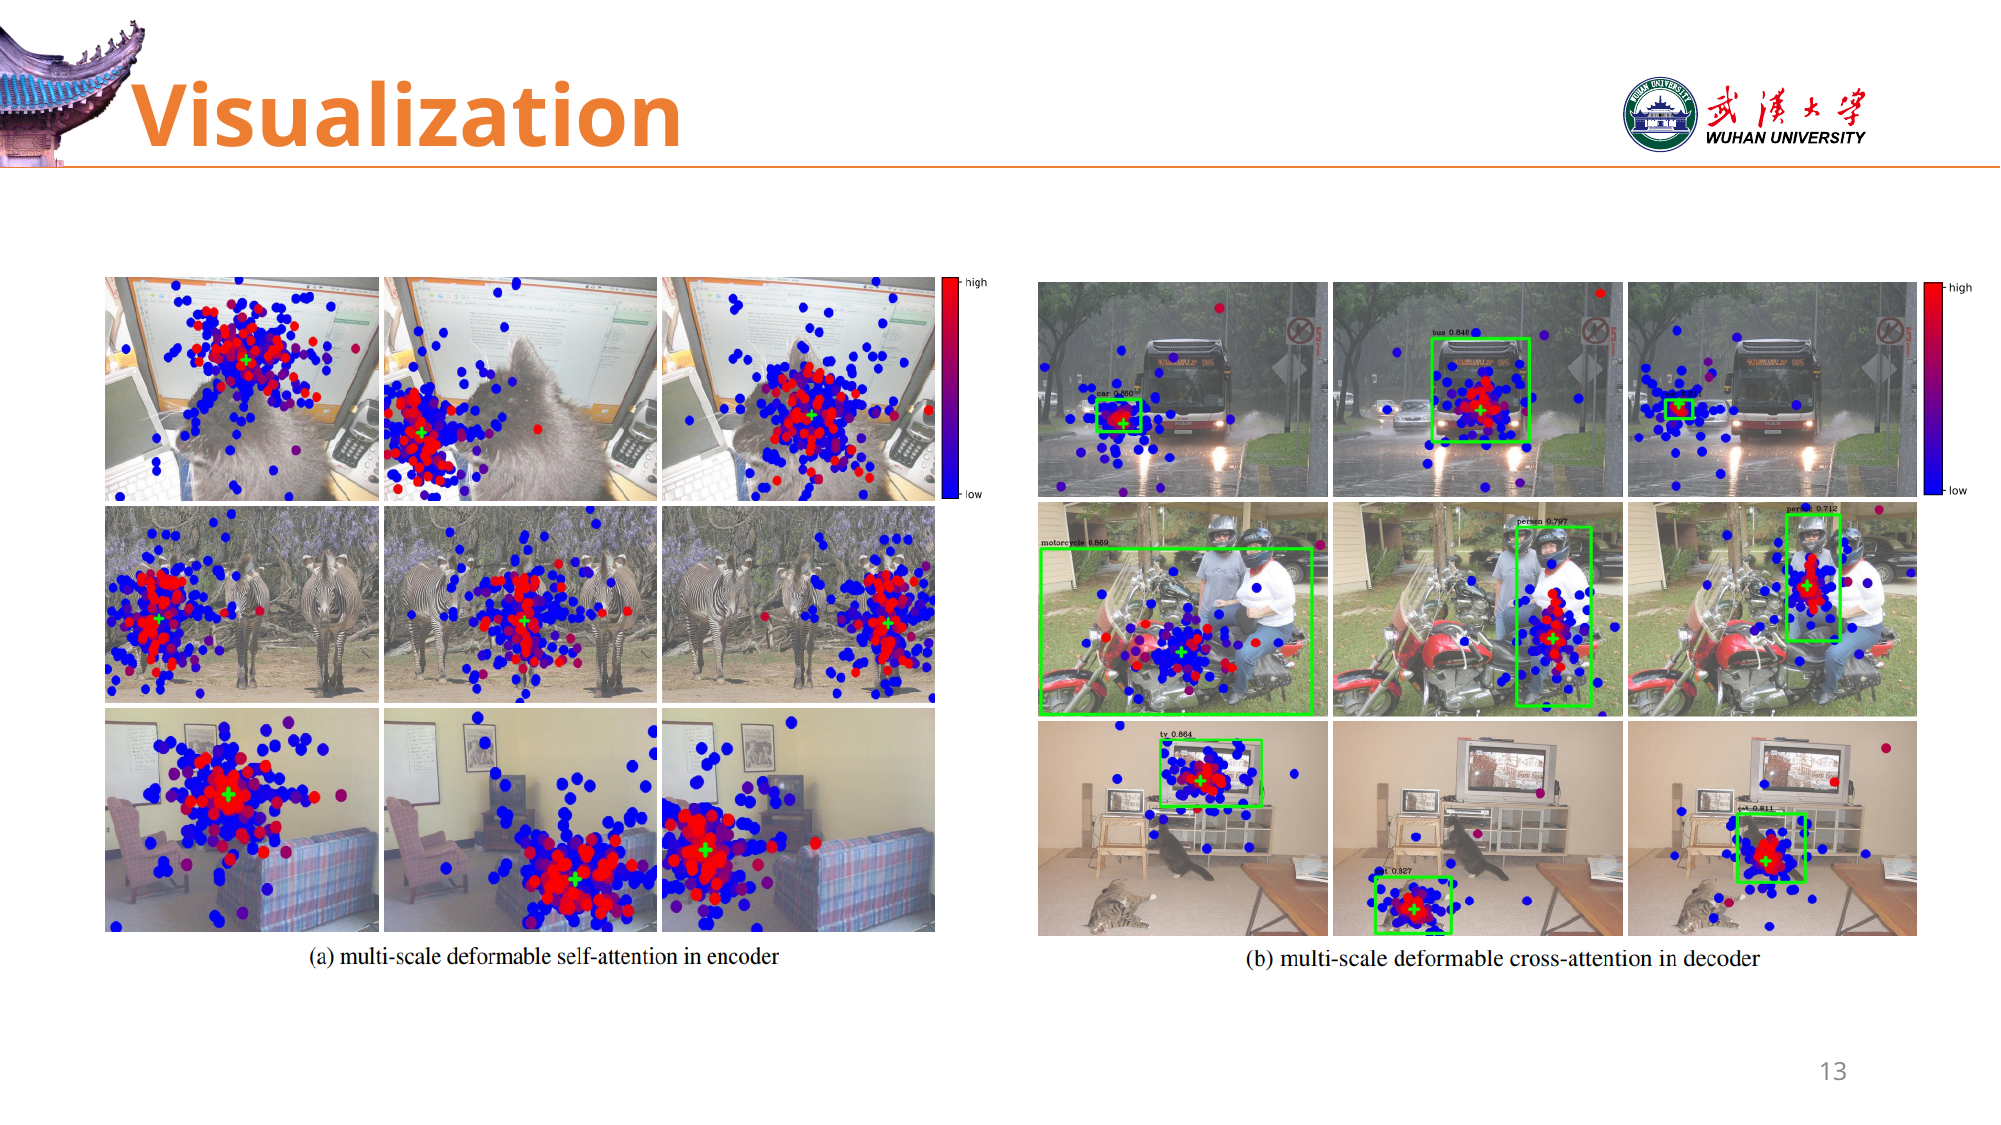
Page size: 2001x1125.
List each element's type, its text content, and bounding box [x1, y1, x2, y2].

slide_number 13 [1412, 1042, 1863, 1103]
picture [92, 257, 1001, 974]
title Visualization [131, 64, 1604, 174]
picture [0, 9, 158, 167]
picture [1022, 271, 1983, 974]
